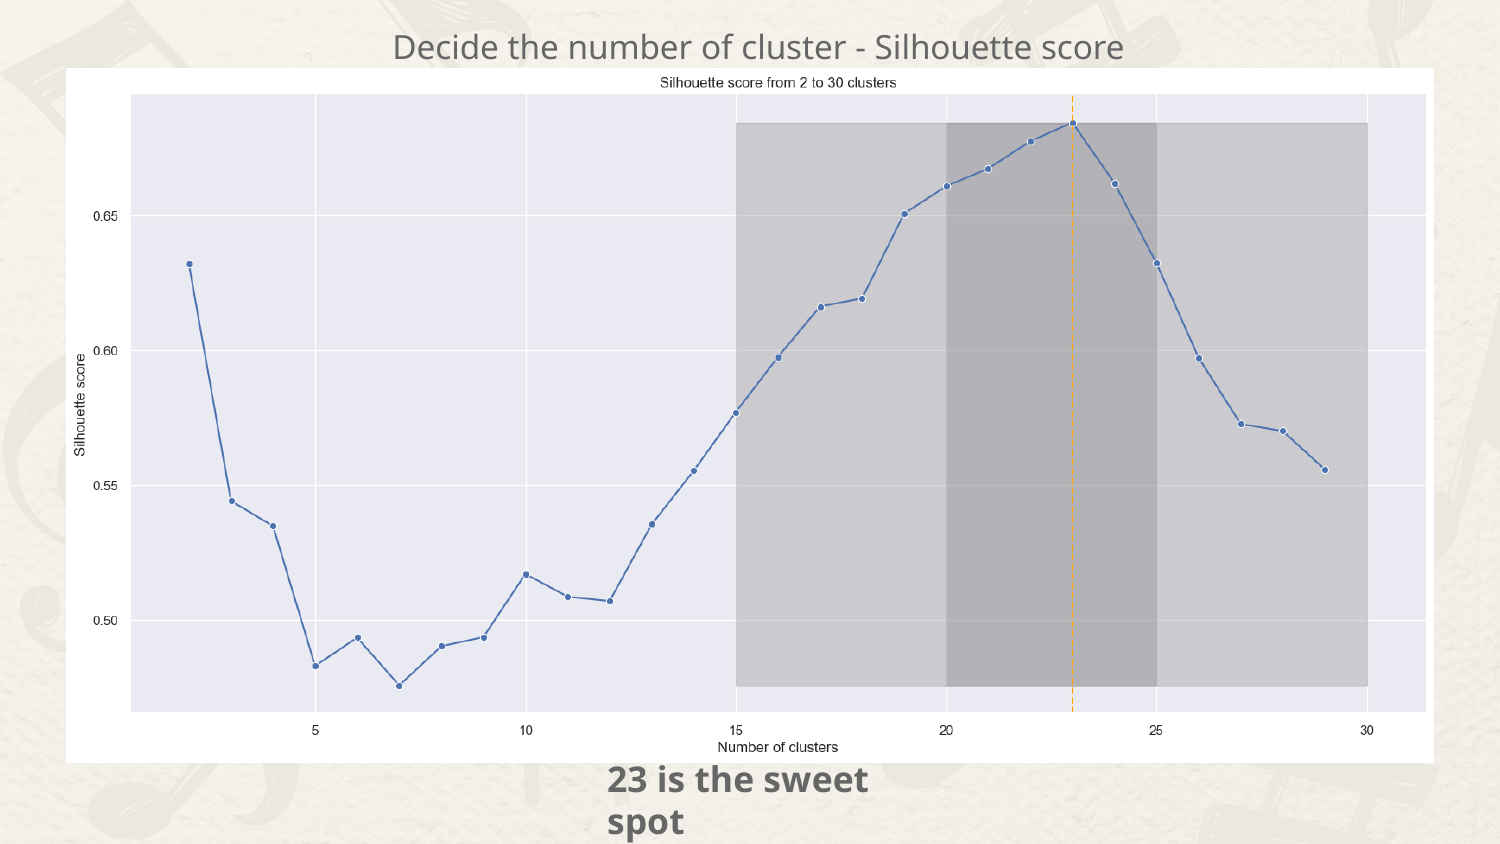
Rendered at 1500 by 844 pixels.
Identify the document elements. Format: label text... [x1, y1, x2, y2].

text_box Decide the number of cluster - Silhouette score [265, 11, 1262, 66]
text_box 23 is the sweet spot [592, 772, 935, 804]
picture [65, 68, 1434, 763]
